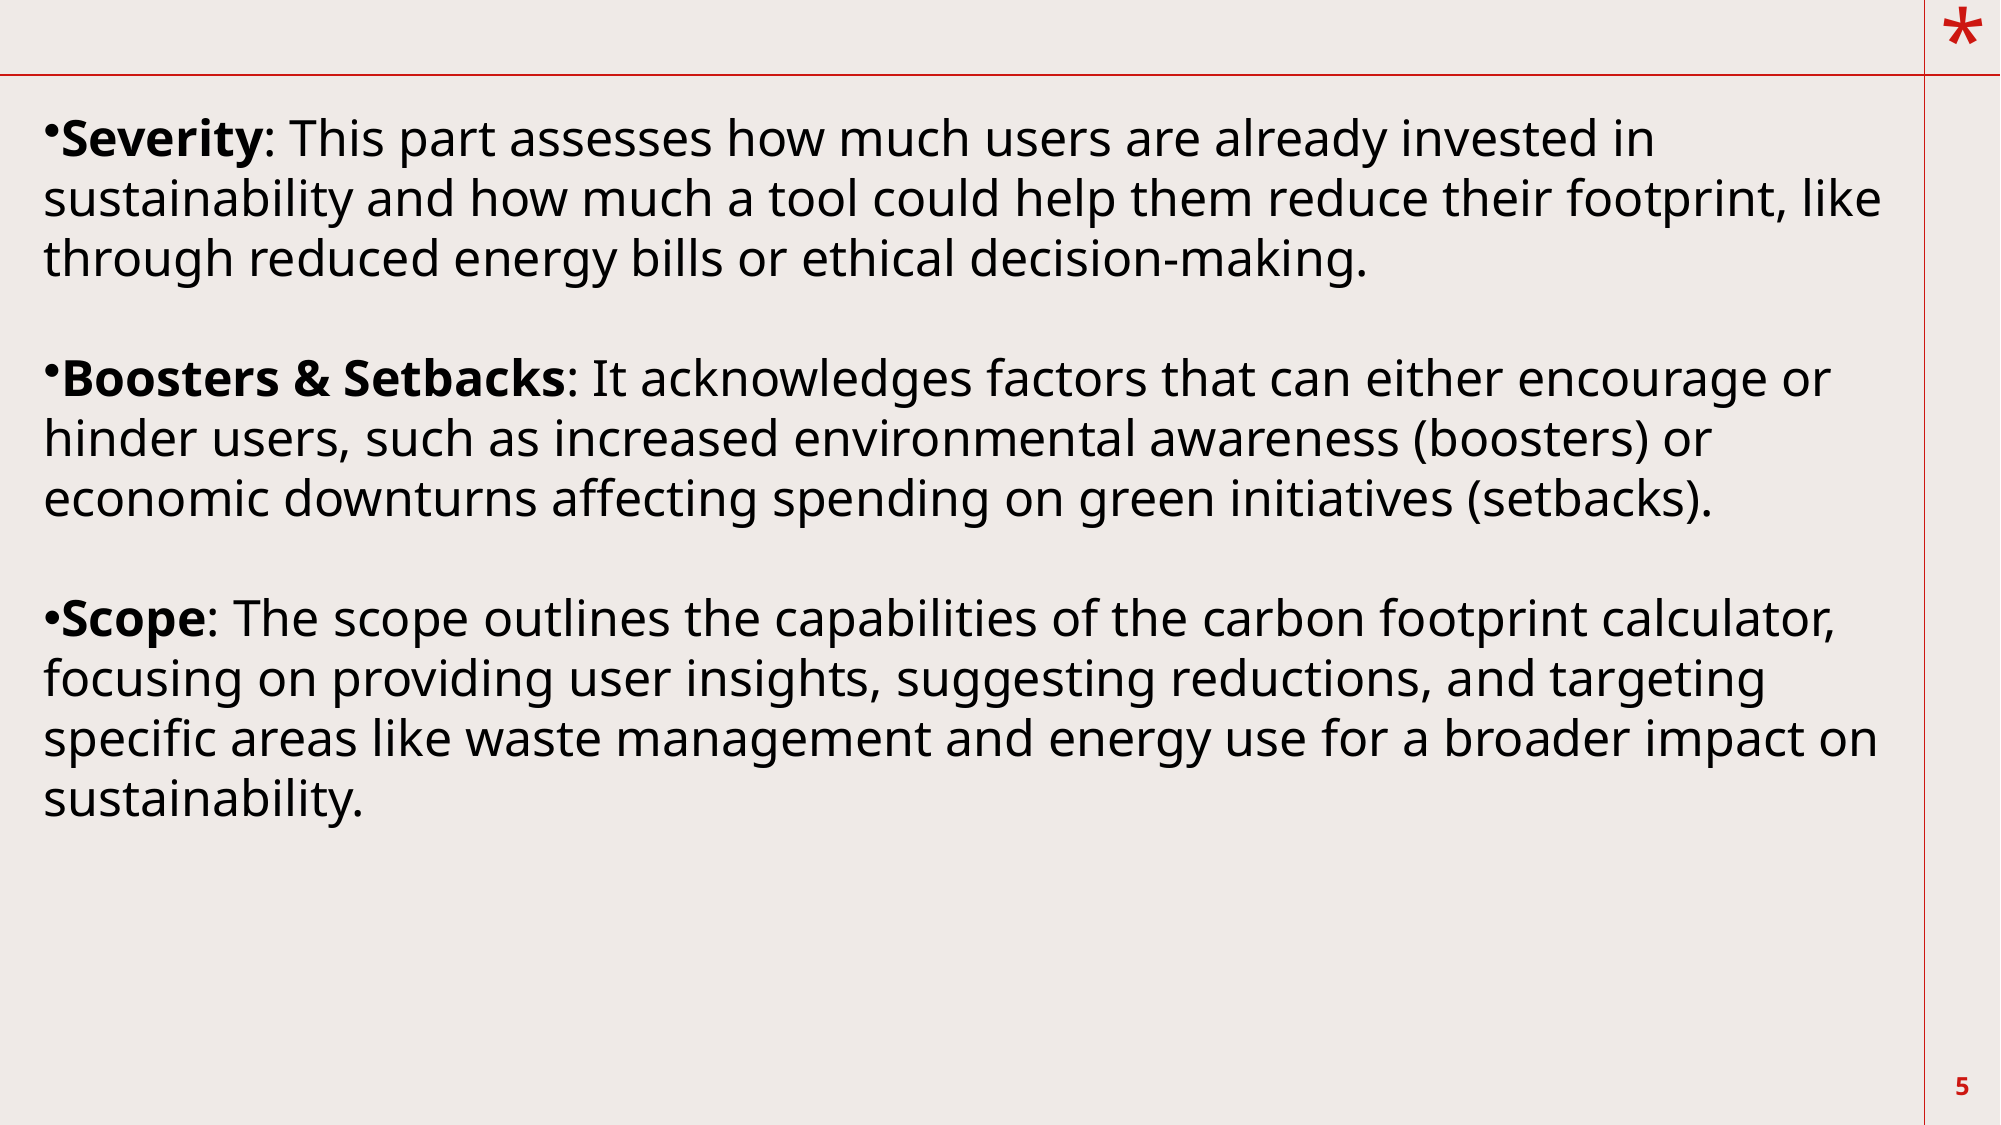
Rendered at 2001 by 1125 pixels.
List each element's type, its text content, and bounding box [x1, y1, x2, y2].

slide_number 5 [1925, 1050, 2000, 1125]
list Severity: This part assesses how much users are already invested in sustainability and how much a tool could help them reduce their footprint, like through reduced energy bills or ethical decision-making. Boosters & Setbacks: It acknowledges factors that can either encourage or hinder users, such as increased environmental awareness (boosters) or economic downturns affecting spending on green initiatives (setbacks). Scope: The scope outlines the capabilities of the carbon footprint calculator, focusing on providing user insights, suggesting reductions, and targeting specific areas like waste management and energy use for a broader impact on sustainability. [28, 99, 1925, 835]
